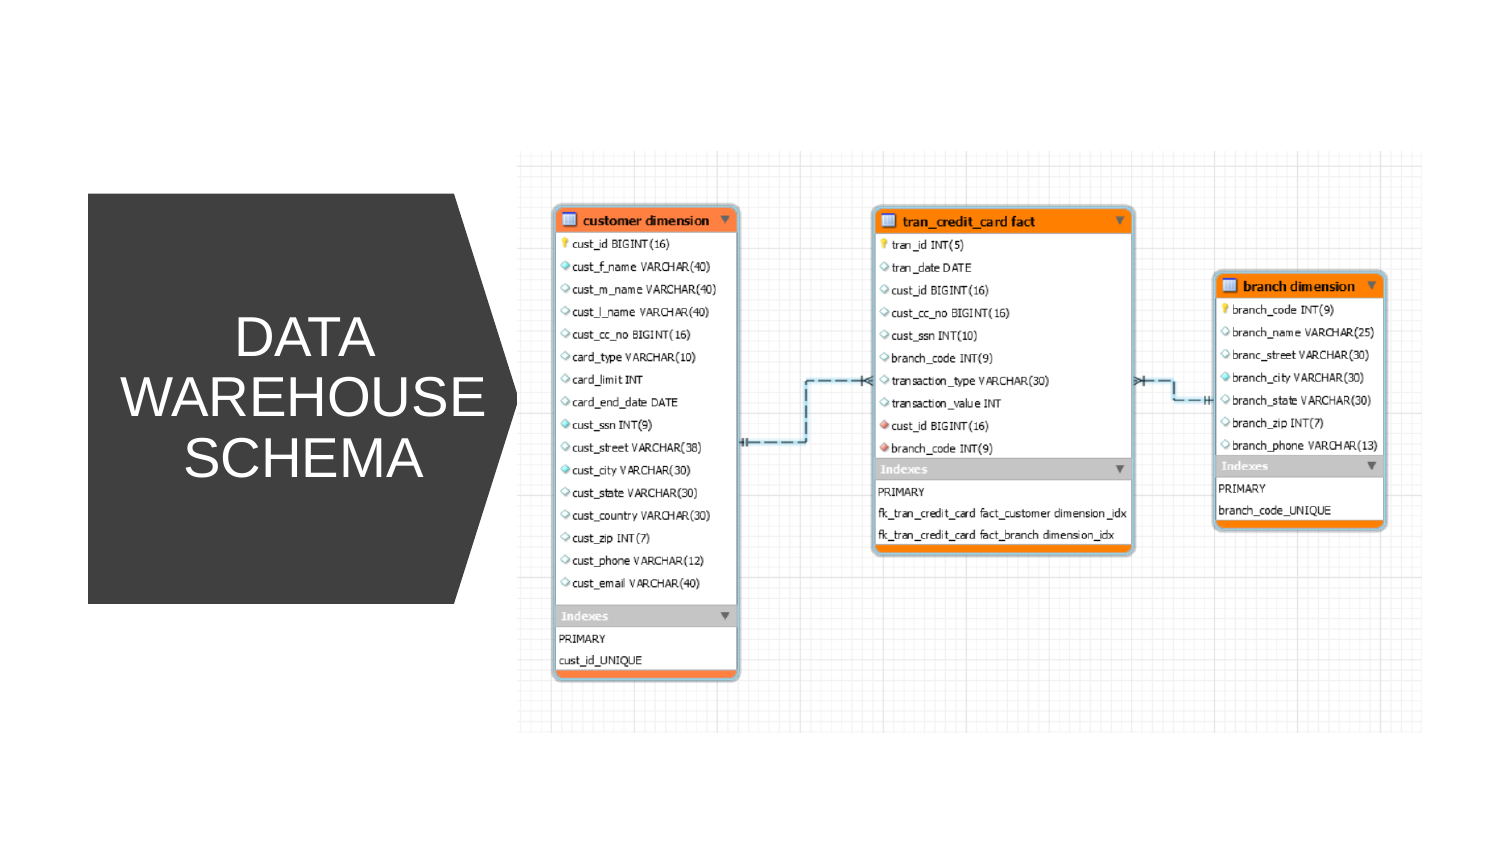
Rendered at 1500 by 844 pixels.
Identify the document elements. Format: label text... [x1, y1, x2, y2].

picture [517, 151, 1423, 734]
text_box [508, 357, 512, 440]
text_box DATA WAREHOUSE SCHEMA [99, 242, 508, 556]
text_box [86, 191, 472, 606]
